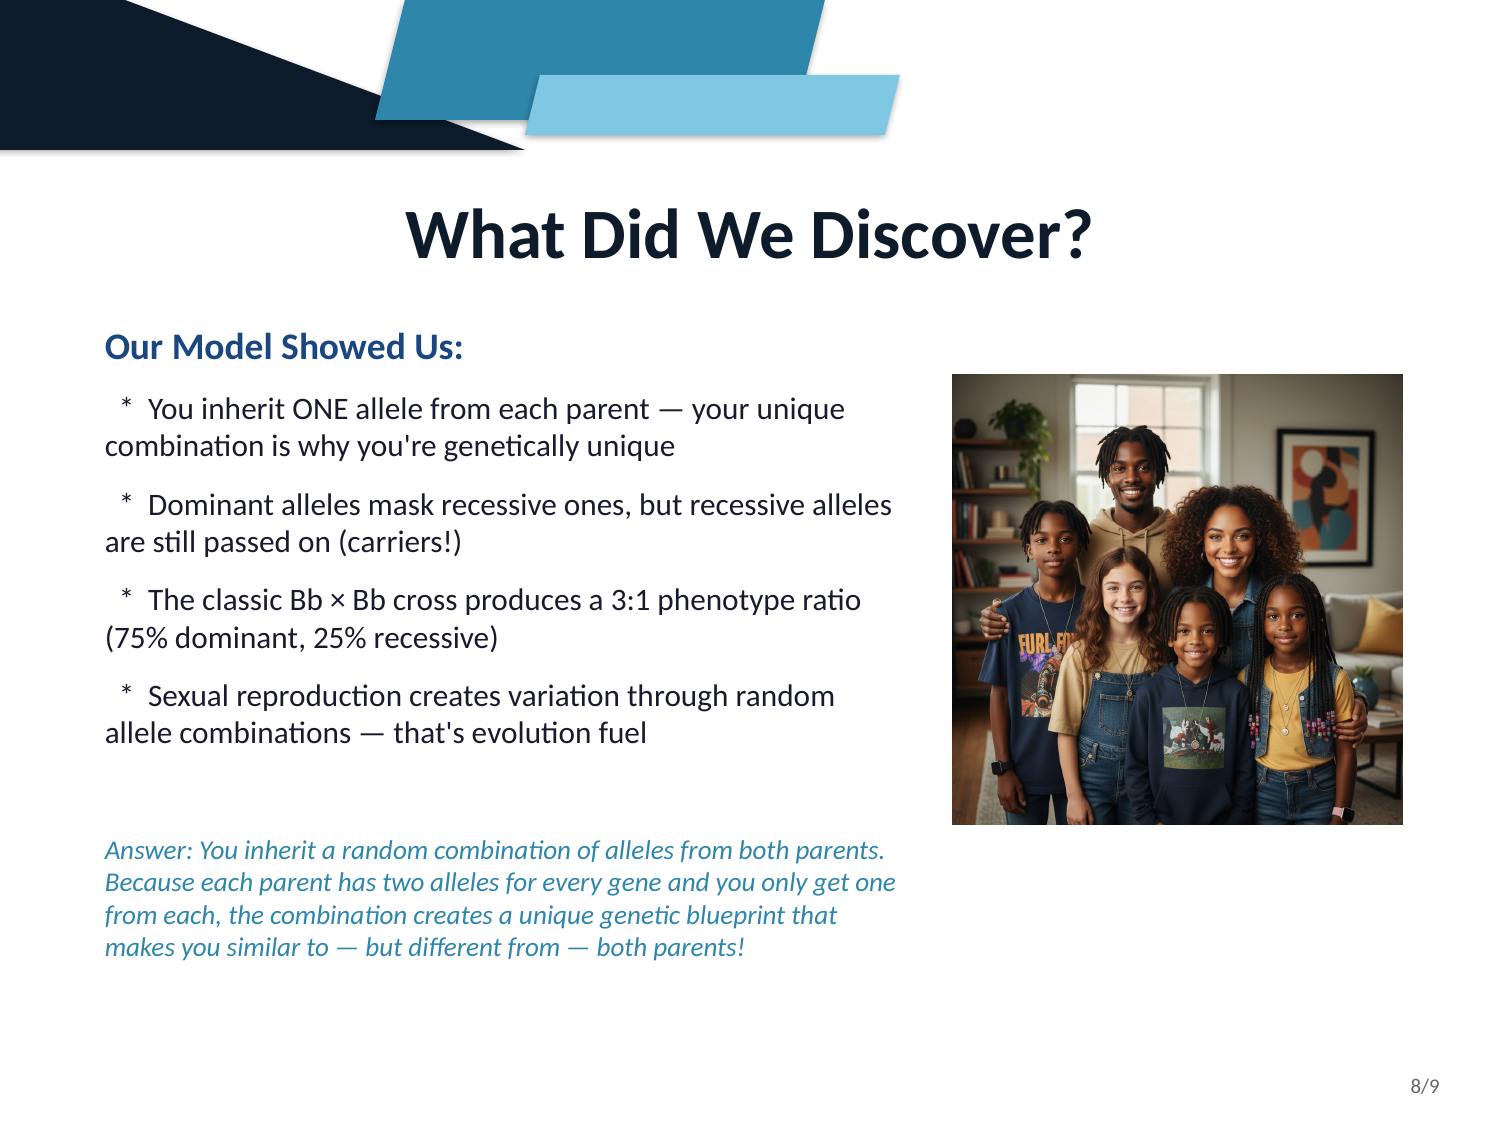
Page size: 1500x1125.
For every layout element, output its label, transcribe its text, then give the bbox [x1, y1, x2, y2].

picture [952, 374, 1403, 826]
text_box [524, 74, 901, 136]
text_box 8/9 [1395, 1065, 1455, 1105]
text_box What Did We Discover? [390, 179, 1110, 280]
text_box Our Model Showed Us: * You inherit ONE allele from each parent — your unique combination is why you're genetically unique * Dominant alleles mask recessive ones, but recessive alleles are still passed on (carriers!) * The classic Bb × Bb cross produces a 3:1 phenotype ratio (75% dominant, 25% recessive) * Sexual reproduction creates variation through random allele combinations — that's evolution fuel [89, 314, 915, 758]
text_box Answer: You inherit a random combination of alleles from both parents. Because each parent has two alleles for every gene and you only get one from each, the combination creates a unique genetic blueprint that makes you similar to — but different from — both parents! [89, 824, 915, 970]
text_box [0, 0, 526, 151]
text_box [374, 0, 826, 121]
